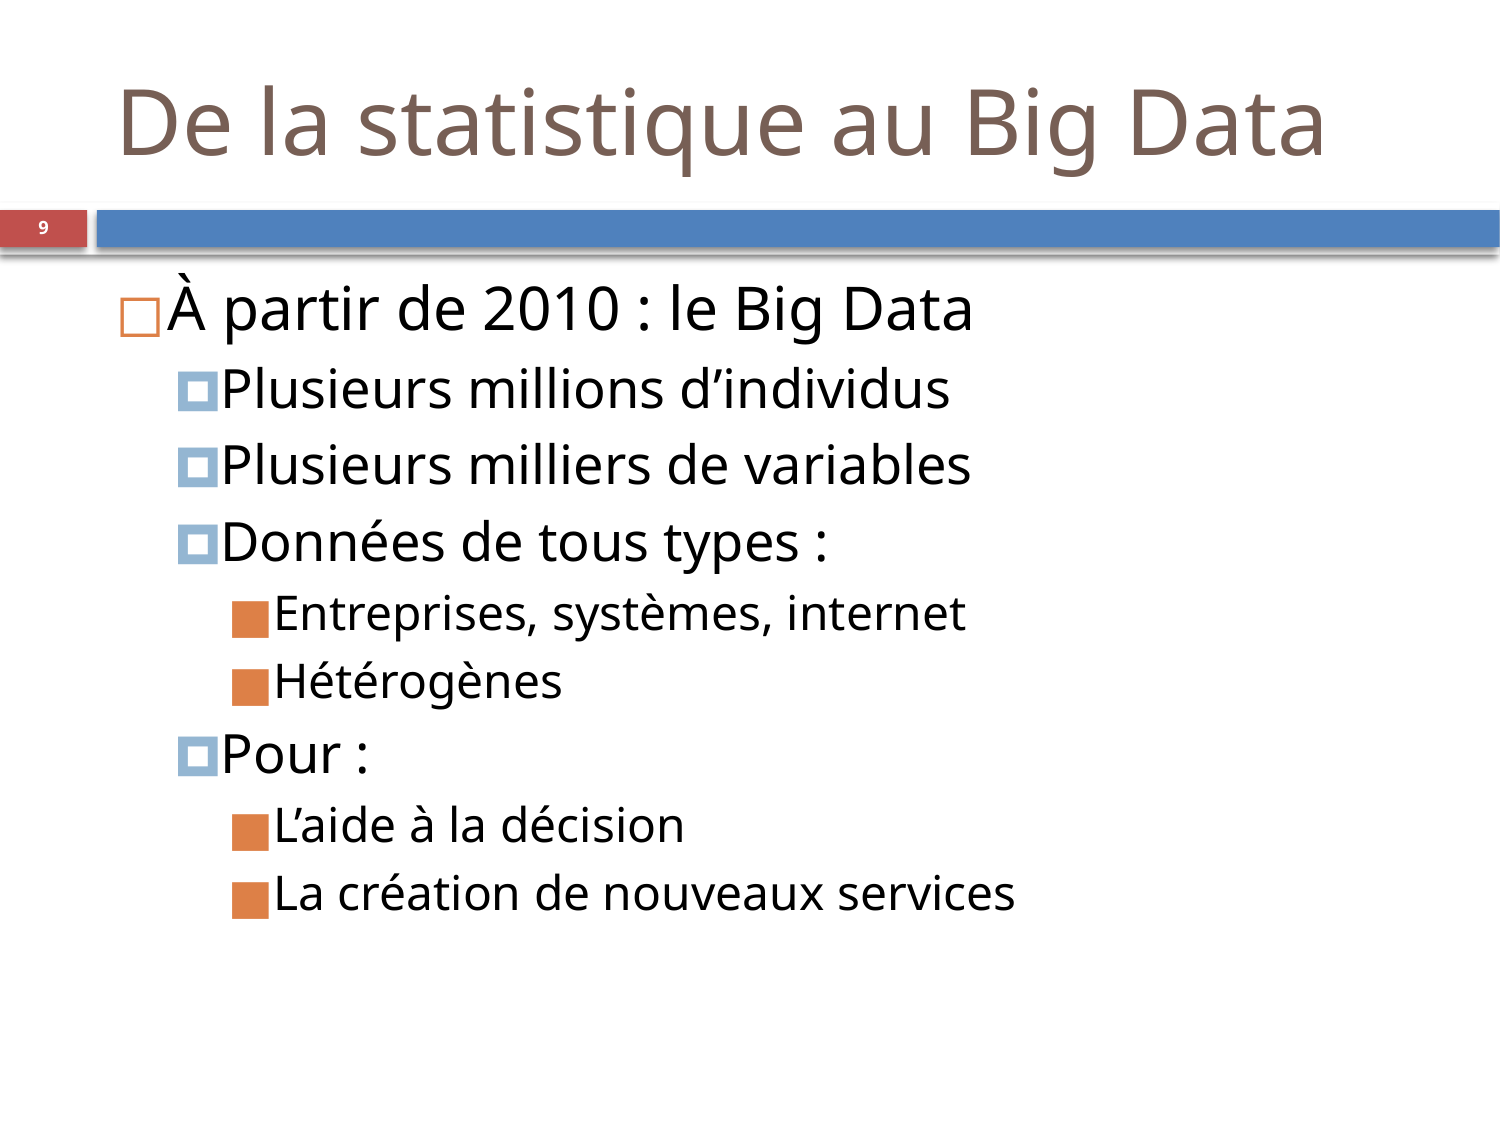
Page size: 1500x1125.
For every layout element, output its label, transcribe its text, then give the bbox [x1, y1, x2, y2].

text_box ‹#› [0, 208, 88, 249]
text_box De la statistique au Big Data [100, 37, 1438, 200]
text_box À partir de 2010 : le Big Data Plusieurs millions d’individus Plusieurs milliers de variables Données de tous types : Entreprises, systèmes, internet Hétérogènes Pour : L’aide à la décision La création de nouveaux services [100, 262, 1438, 1000]
